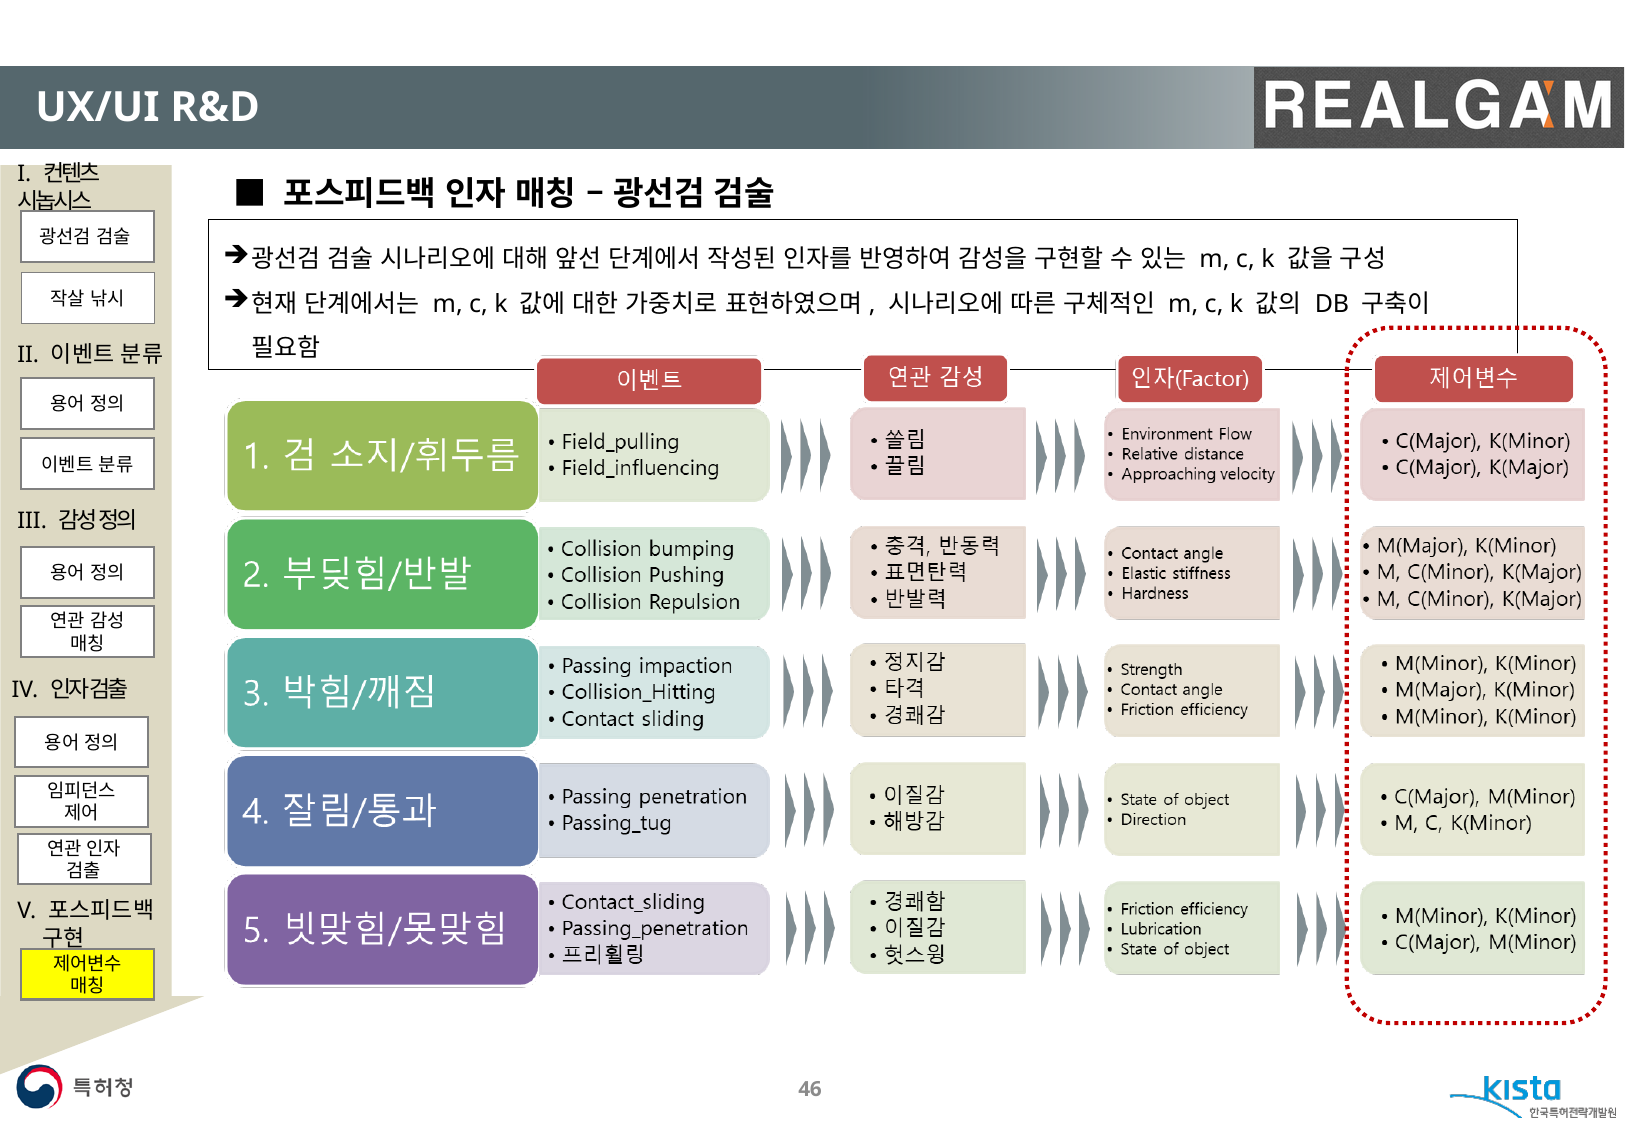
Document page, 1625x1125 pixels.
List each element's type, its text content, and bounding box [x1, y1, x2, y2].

picture [1489, 1076, 1616, 1118]
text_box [0, 160, 205, 1075]
picture [1449, 1076, 1516, 1118]
list UX/UI R&D [20, 72, 1533, 144]
picture [10, 1075, 141, 1116]
picture [1254, 67, 1625, 148]
text_box [1347, 994, 1606, 1026]
text_box ■ 포스피드백 인자 매칭 – 광선검 검술 [218, 166, 1273, 217]
text_box 광선검 검술 시나리오에 대해 앞선 단계에서 작성된 인자를 반영하여 감성을 구현할 수 있는 m, c, k 값을 구성 현재 단계에서는 m, c, k 값에 대한 가중치로 표현하였으며, 시나리오에 따른 구체적인 m, c, k 값의 DB 구축이 필요함 [209, 219, 1518, 350]
text_box [1352, 325, 1604, 351]
picture [210, 351, 1604, 988]
